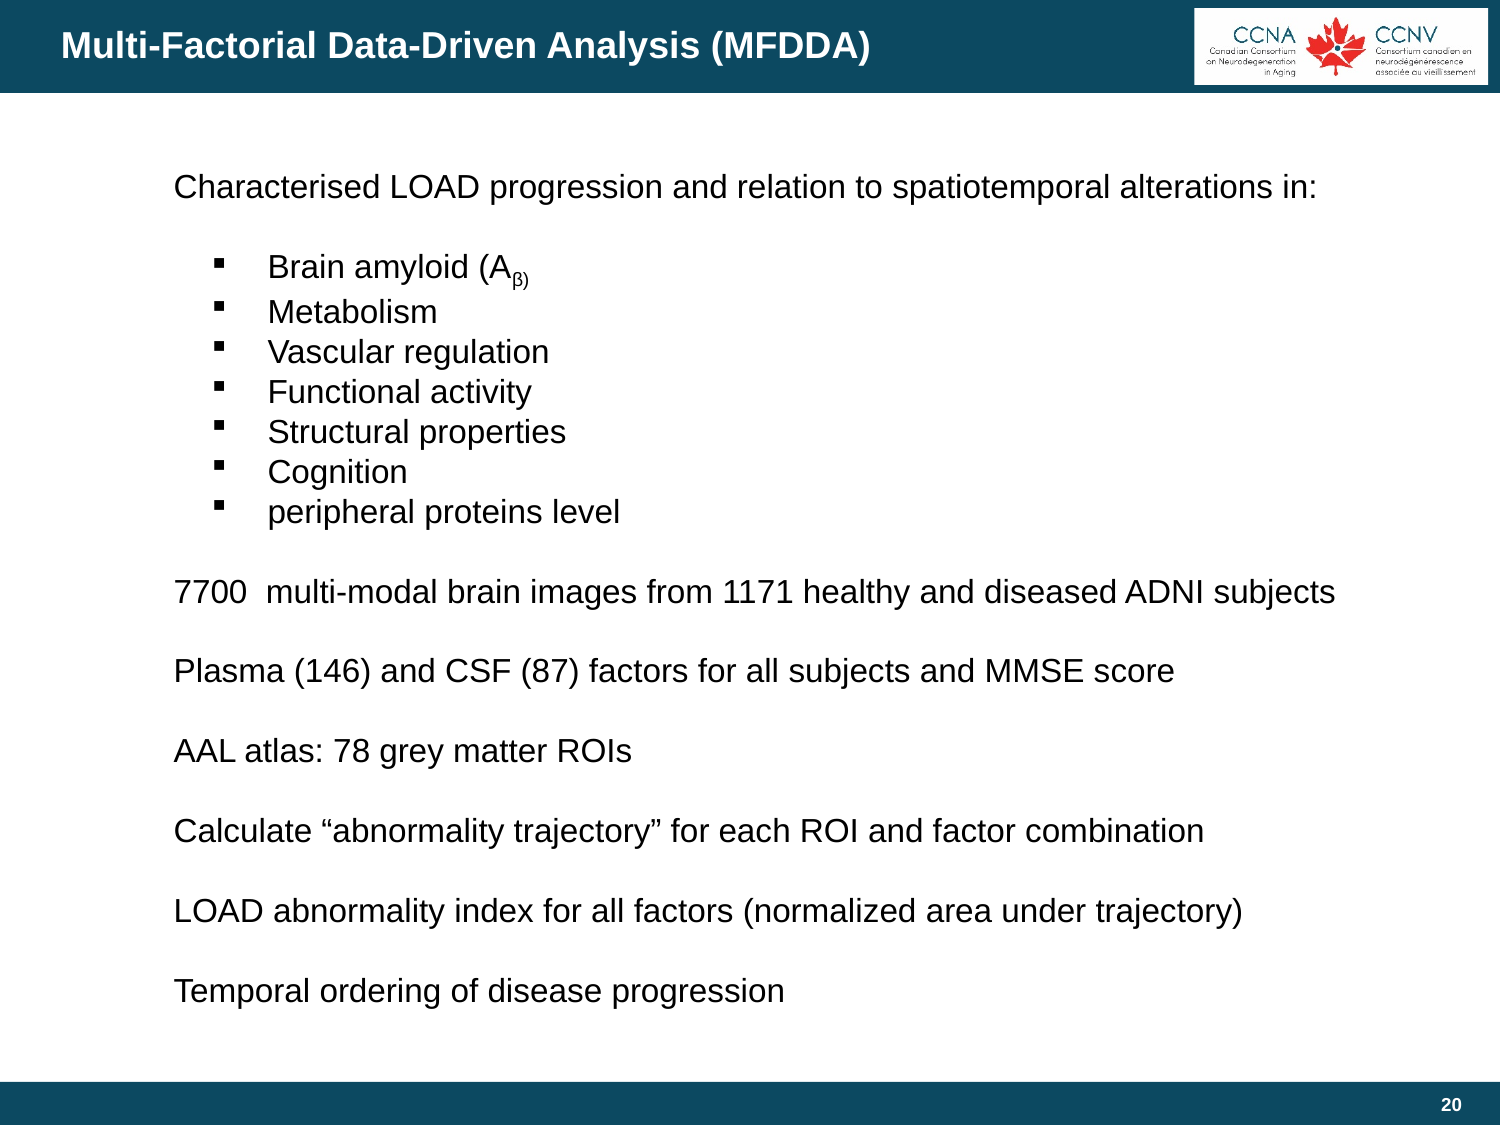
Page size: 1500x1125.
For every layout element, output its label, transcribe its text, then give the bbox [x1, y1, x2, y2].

text_box Characterised LOAD progression and relation to spatiotemporal alterations in: Brain amyloid (Aβ) Metabolism Vascular regulation Functional activity Structural properties Cognition peripheral proteins level 7700 multi-modal brain images from 1171 healthy and diseased ADNI subjects Plasma (146) and CSF (87) factors for all subjects and MMSE score AAL atlas: 78 grey matter ROIs Calculate “abnormality trajectory” for each ROI and factor combination LOAD abnormality index for all factors (normalized area under trajectory) Temporal ordering of disease progression [158, 157, 1431, 1017]
slide_number 20 [1194, 1088, 1478, 1118]
picture [1194, 8, 1489, 85]
title Multi-Factorial Data-Driven Analysis (MFDDA) [45, 10, 1136, 83]
